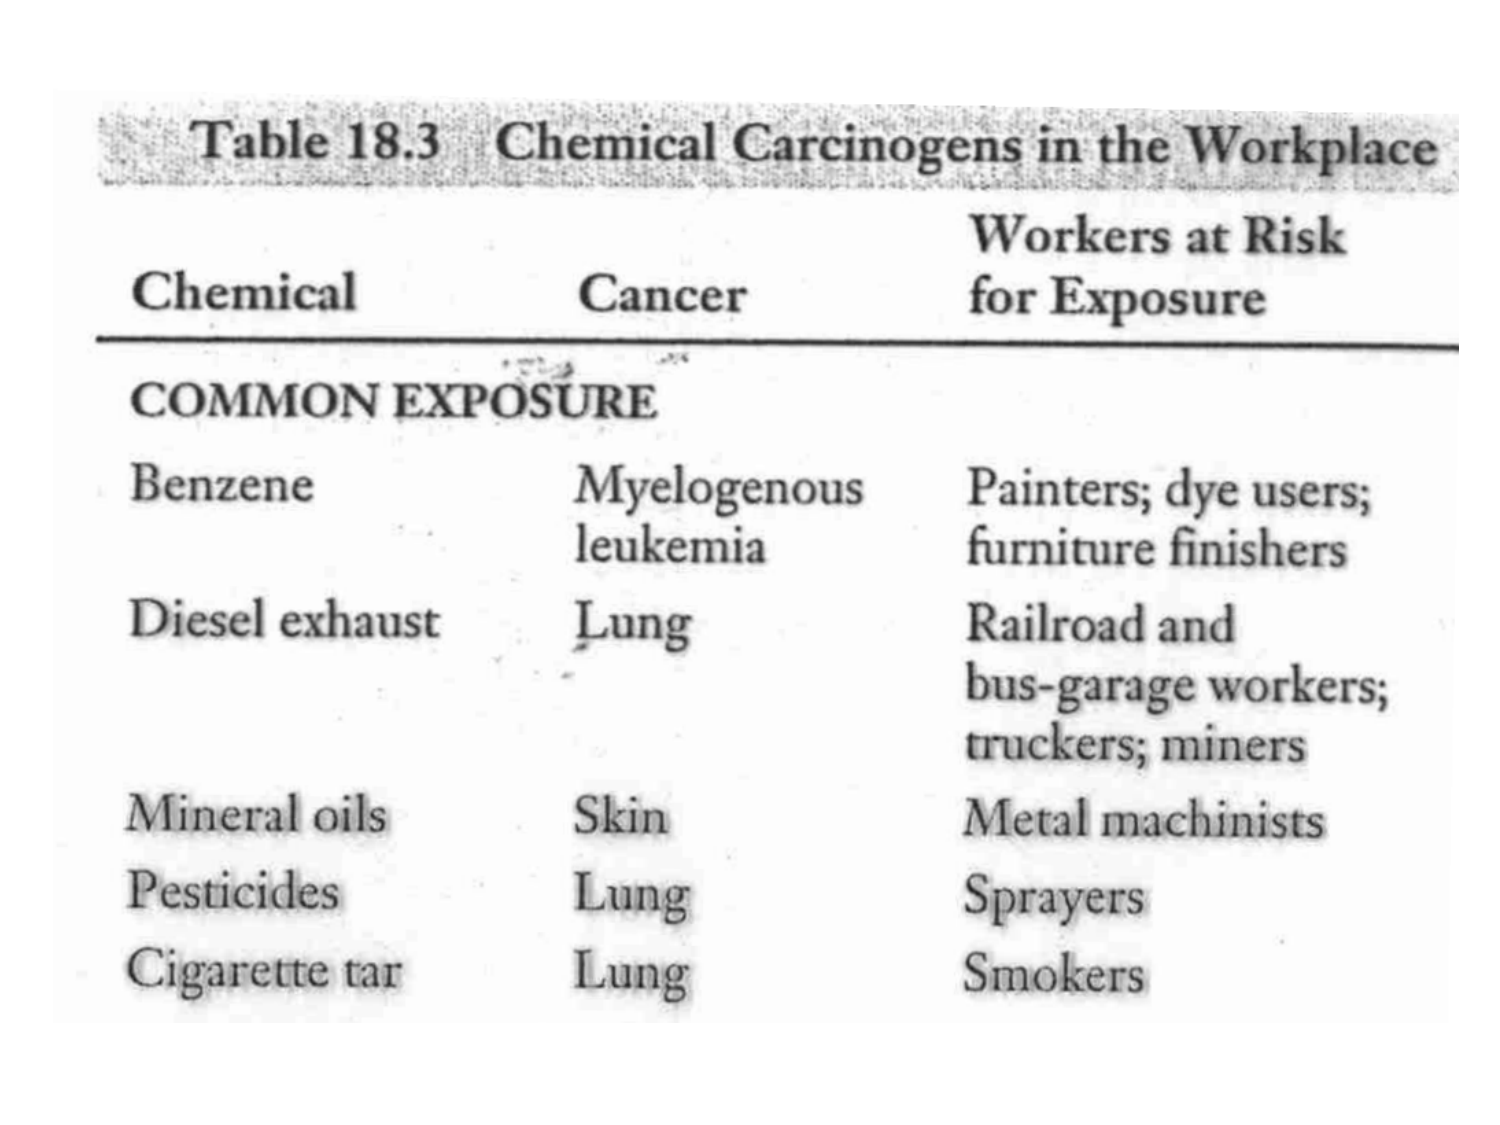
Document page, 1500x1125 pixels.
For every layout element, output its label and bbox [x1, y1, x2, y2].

text_box [52, 66, 1460, 1023]
